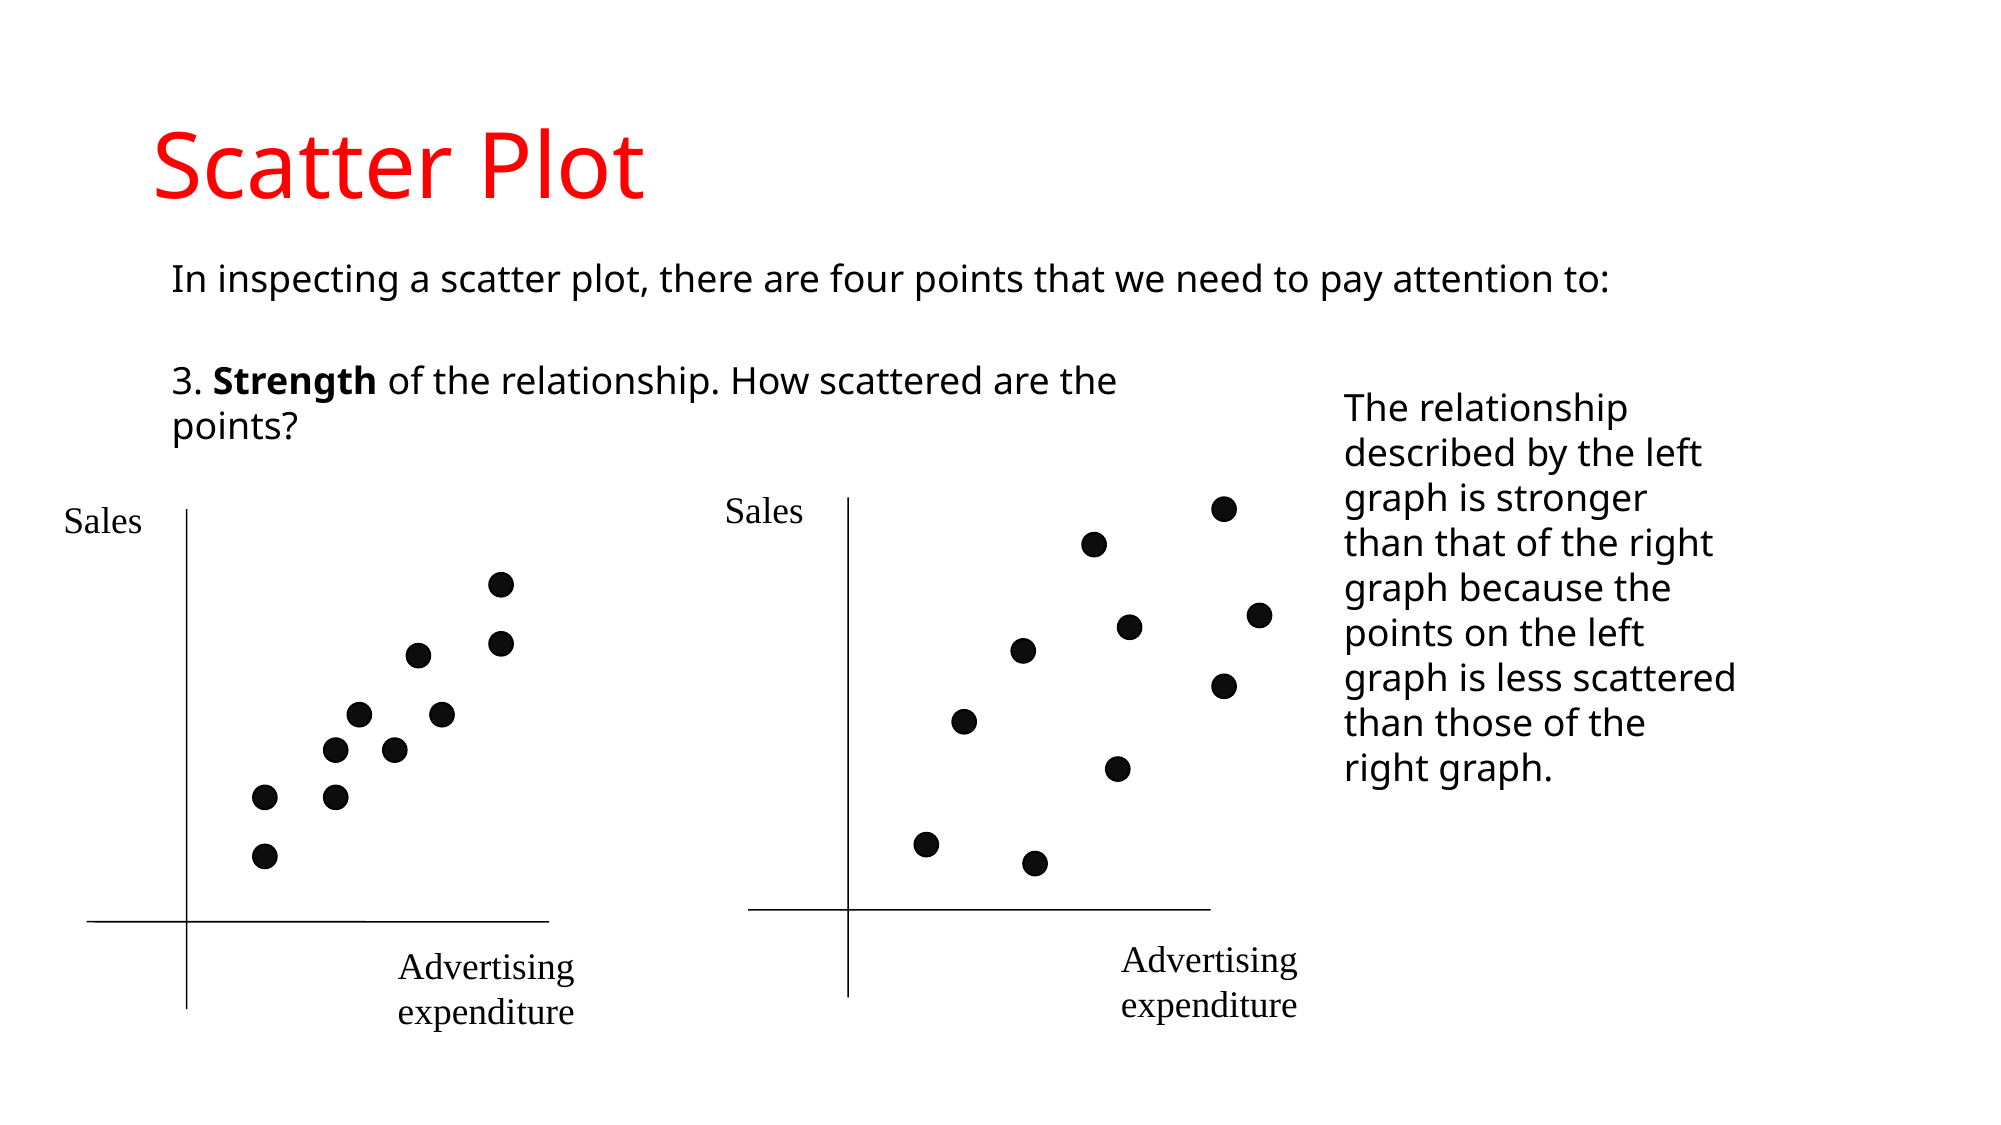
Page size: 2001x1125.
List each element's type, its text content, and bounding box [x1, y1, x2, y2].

title Scatter Plot [137, 59, 1863, 278]
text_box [48, 478, 1330, 1041]
text_box The relationship described by the left graph is stronger than that of the right graph because the points on the left graph is less scattered than those of the right graph. [1329, 376, 1754, 797]
text_box In inspecting a scatter plot, there are four points that we need to pay attention to: [156, 247, 1676, 308]
text_box Strength of the relationship. How scattered are the points? [156, 349, 1157, 455]
